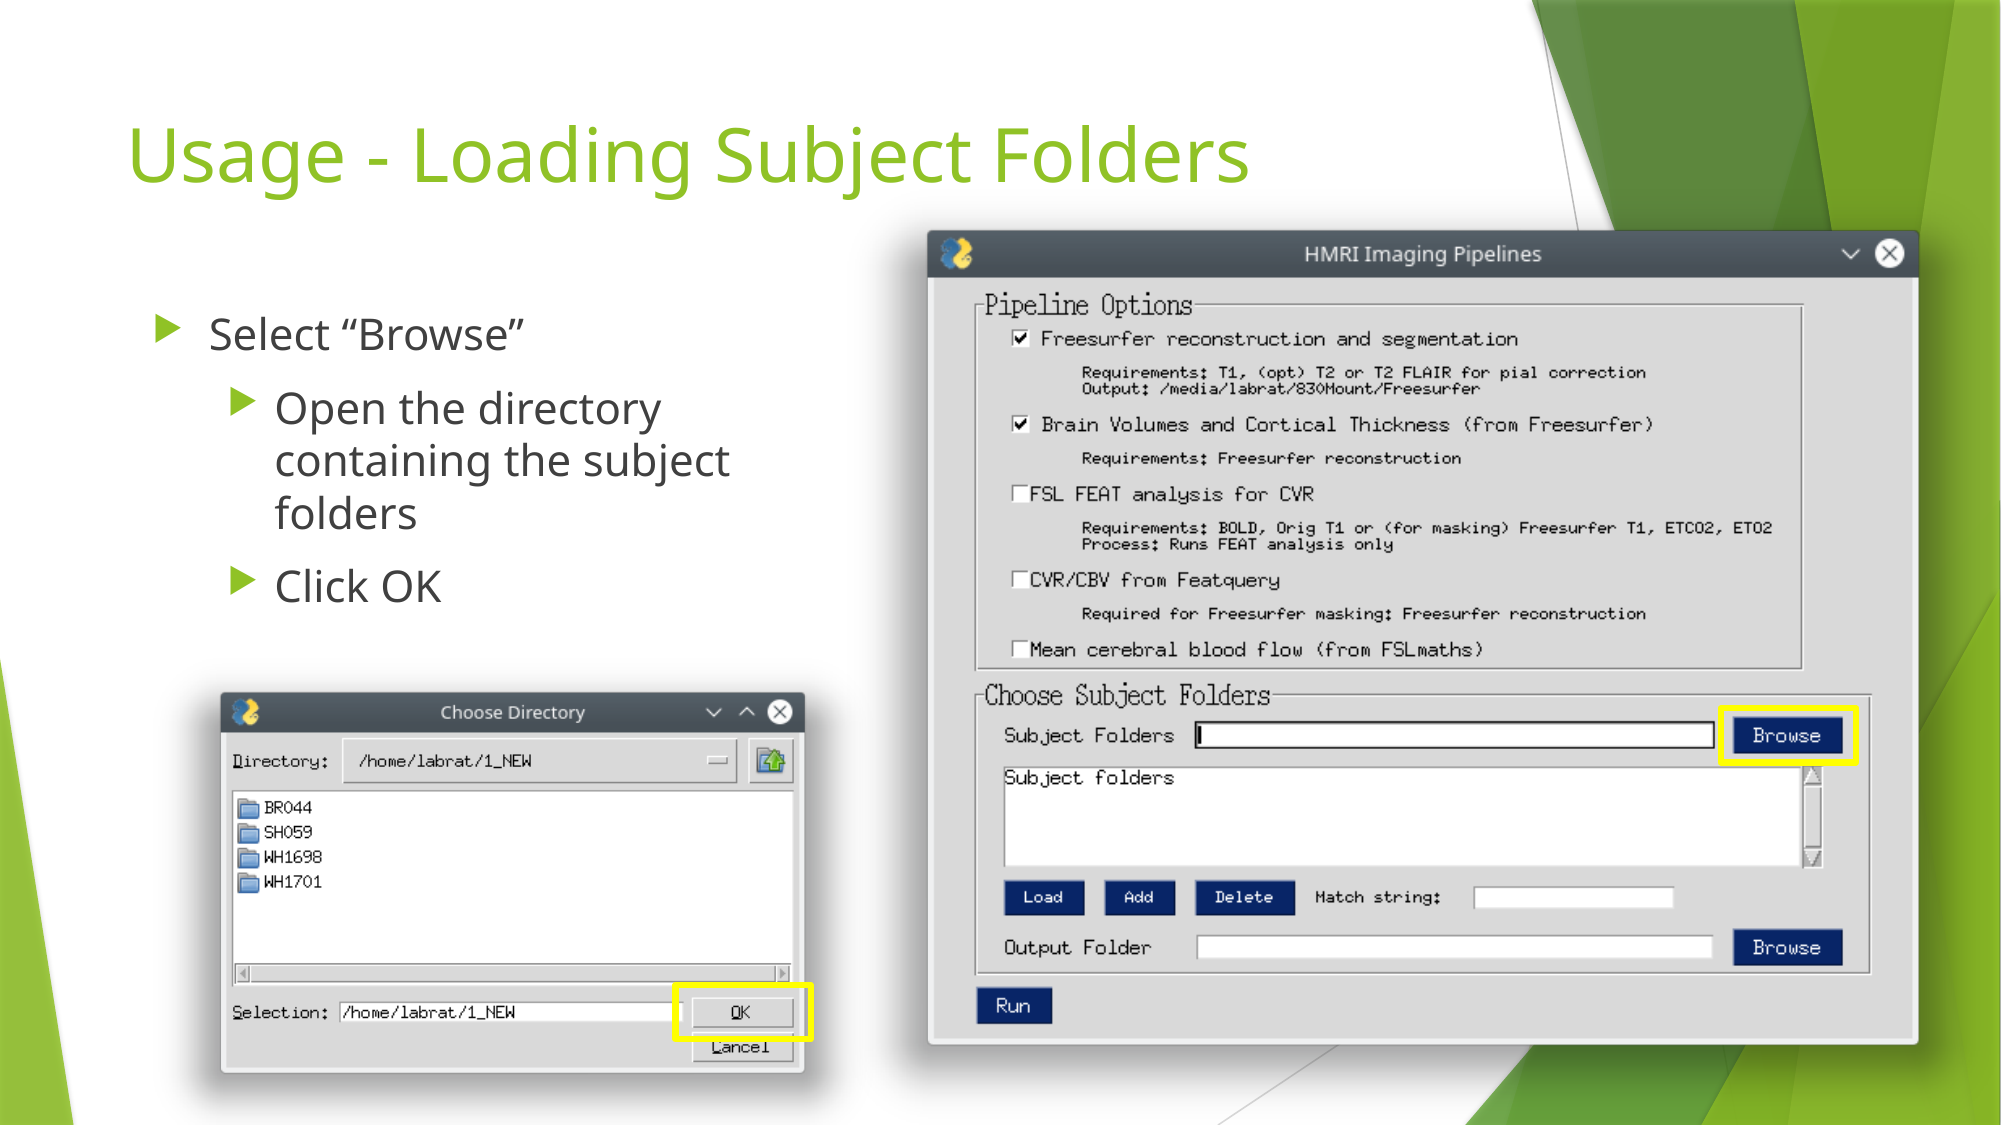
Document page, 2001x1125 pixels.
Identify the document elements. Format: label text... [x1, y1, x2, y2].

picture [136, 171, 2000, 1125]
title Usage - Loading Subject Folders [111, 99, 1522, 317]
list Select “Browse” Open the directory containing the subject folders Click OK [137, 299, 824, 641]
